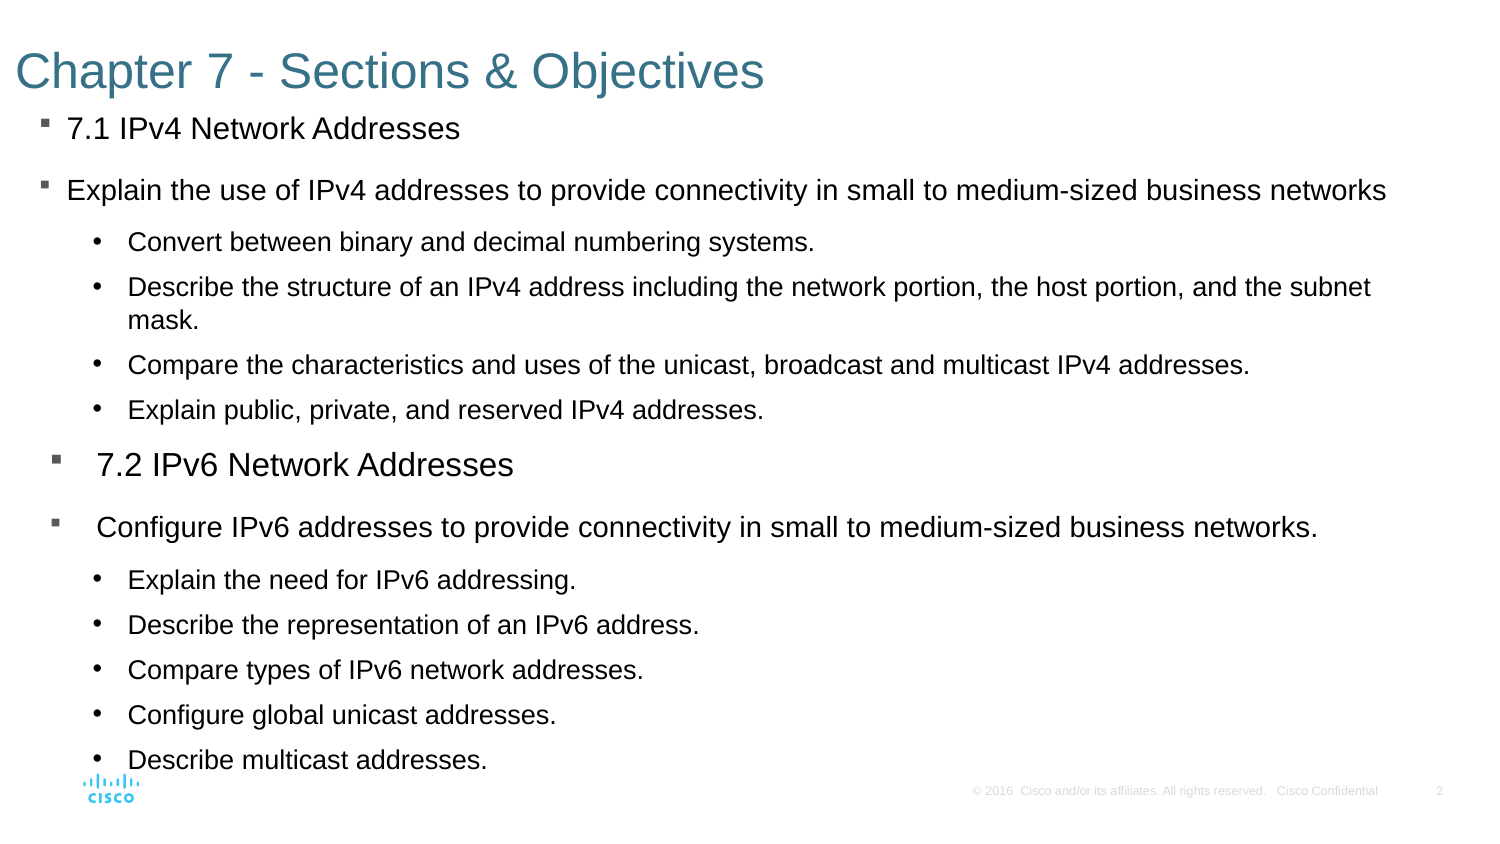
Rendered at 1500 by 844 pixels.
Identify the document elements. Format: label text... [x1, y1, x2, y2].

title Chapter 7 - Sections & Objectives [0, 6, 1500, 131]
list 7.1 IPv4 Network Addresses Explain the use of IPv4 addresses to provide connectivity in small to medium-sized business networks Convert between binary and decimal numbering systems. Describe the structure of an IPv4 address including the network portion, the host portion, and the subnet mask. Compare the characteristics and uses of the unicast, broadcast and multicast IPv4 addresses. Explain public, private, and reserved IPv4 addresses. 7.2 IPv6 Network Addresses Configure IPv6 addresses to provide connectivity in small to medium-sized business networks. Explain the need for IPv6 addressing. Describe the representation of an IPv6 address. Compare types of IPv6 network addresses. Configure global unicast addresses. Describe multicast addresses. [23, 131, 1477, 758]
